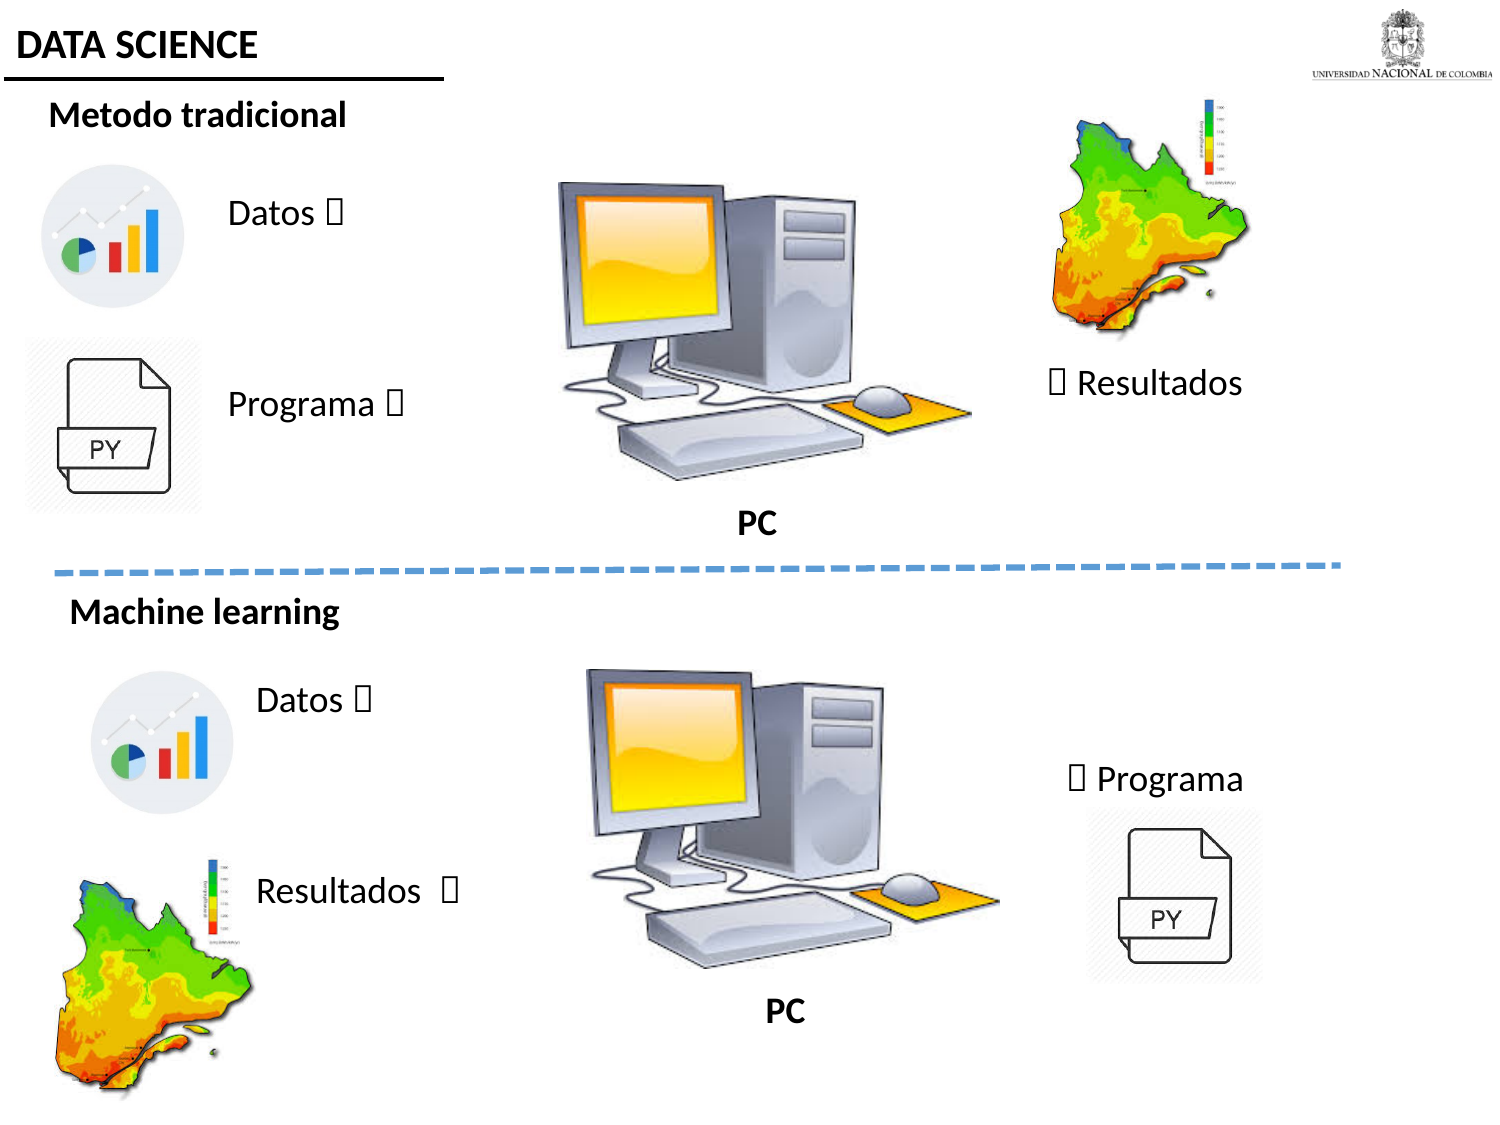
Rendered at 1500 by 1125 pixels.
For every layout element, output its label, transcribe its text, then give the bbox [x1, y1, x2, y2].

text_box Machine learning [54, 579, 735, 640]
text_box  Programa [1051, 746, 1377, 807]
picture [33, 158, 193, 312]
text_box Programa  [213, 371, 437, 432]
picture [1051, 92, 1253, 344]
text_box PC [673, 978, 898, 1038]
picture [1312, 9, 1493, 82]
text_box Resultados  [257, 858, 501, 919]
text_box Metodo tradicional [33, 82, 714, 143]
text_box Datos  [243, 667, 465, 728]
text_box DATA SCIENCE [1, 9, 274, 75]
picture [1086, 807, 1263, 984]
picture [558, 182, 972, 481]
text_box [54, 565, 1341, 574]
picture [83, 664, 243, 818]
text_box  Resultados [1031, 350, 1358, 411]
picture [54, 852, 257, 1103]
text_box Datos  [213, 180, 437, 241]
text_box PC [645, 490, 870, 551]
picture [25, 337, 202, 514]
picture [586, 669, 1000, 969]
